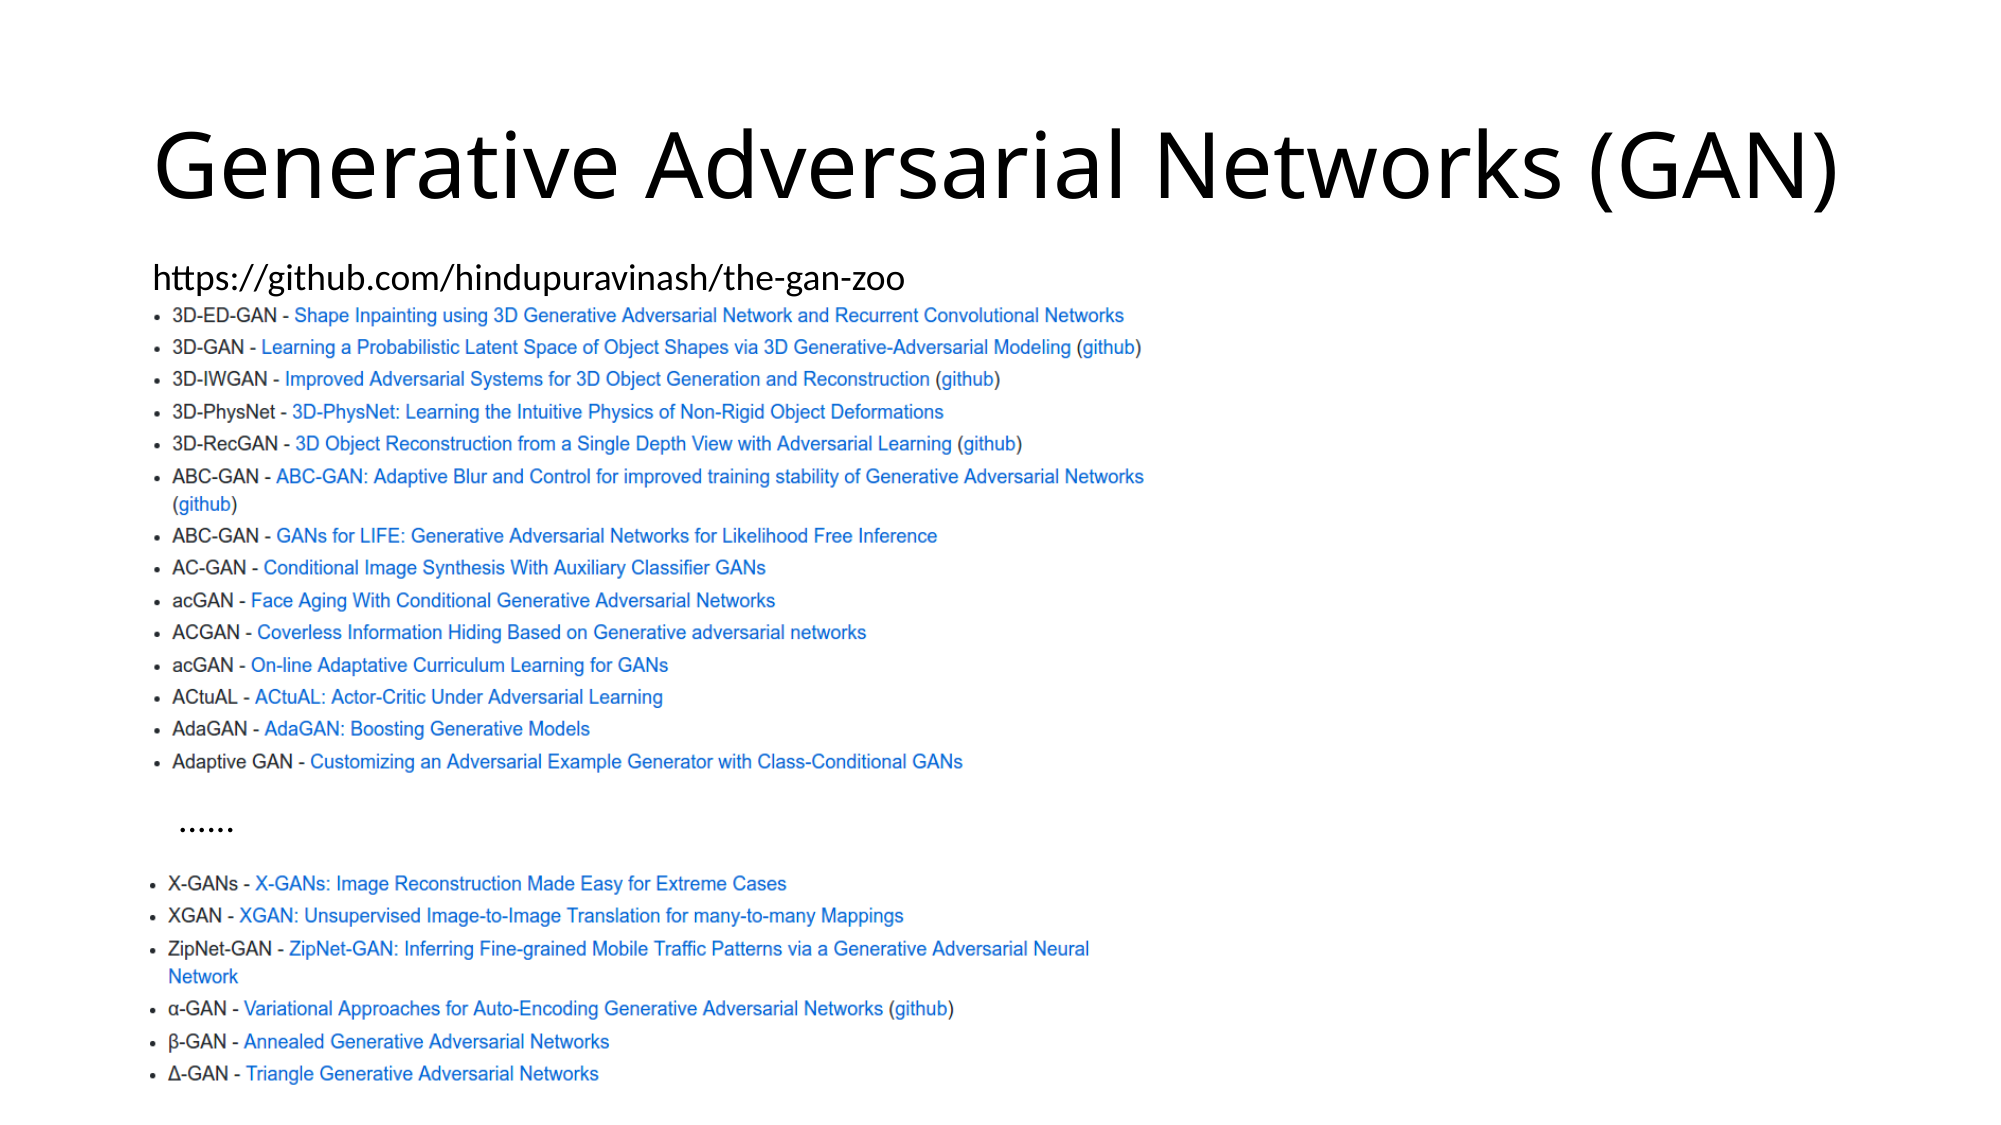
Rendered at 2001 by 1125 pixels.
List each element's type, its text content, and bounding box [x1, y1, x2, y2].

title Generative Adversarial Networks (GAN) [137, 59, 1863, 278]
text_box https://github.com/hindupuravinash/the-gan-zoo [137, 245, 964, 306]
text_box ...... [163, 787, 990, 848]
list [147, 301, 1167, 778]
picture [149, 867, 1105, 1088]
